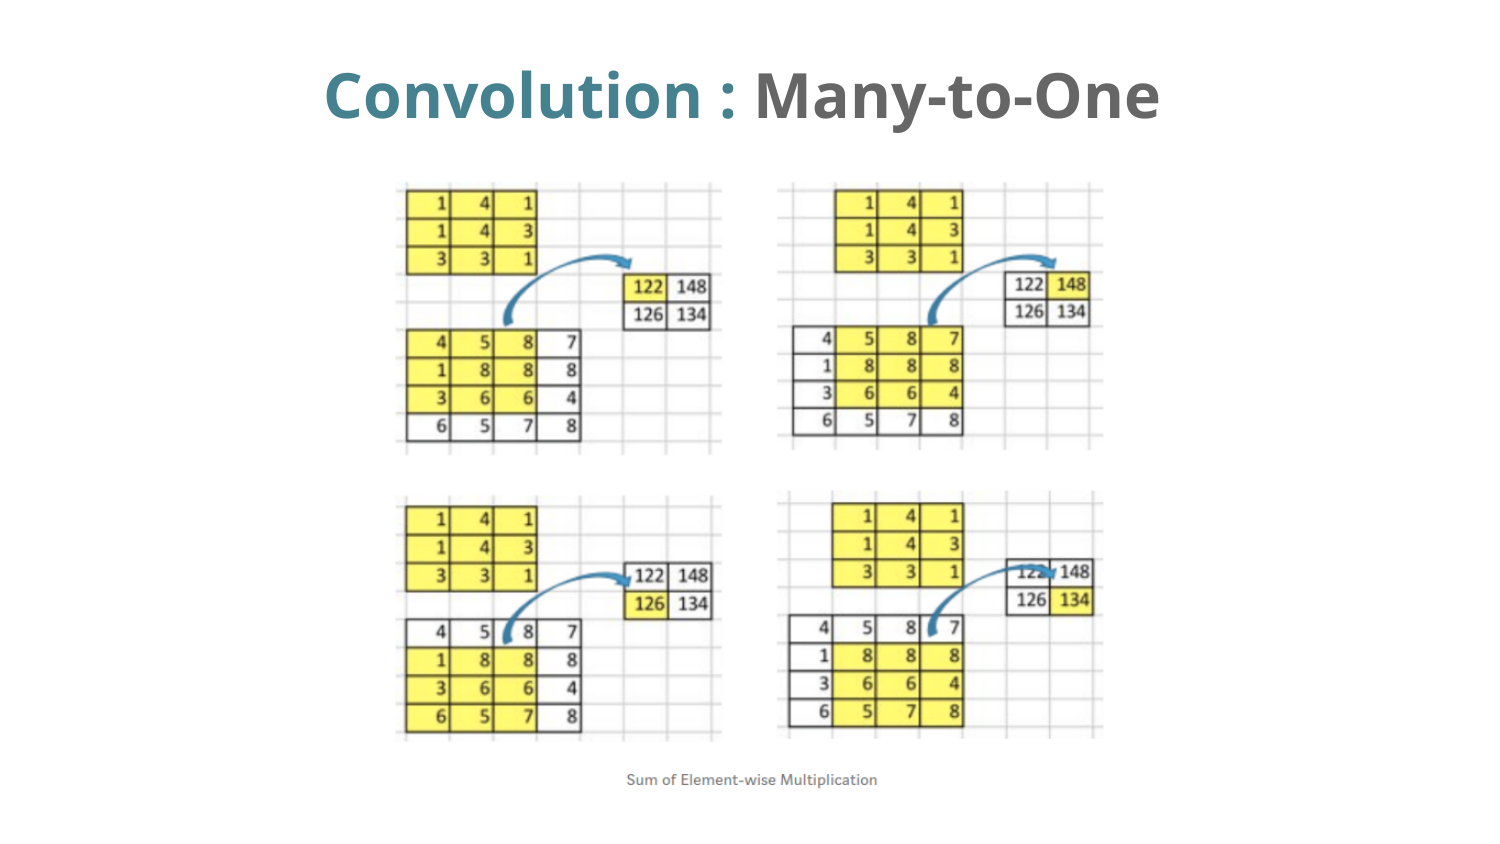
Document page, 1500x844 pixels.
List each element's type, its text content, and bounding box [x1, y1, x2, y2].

text_box Convolution : Many-to-One [33, 41, 1469, 151]
picture [373, 162, 1127, 808]
